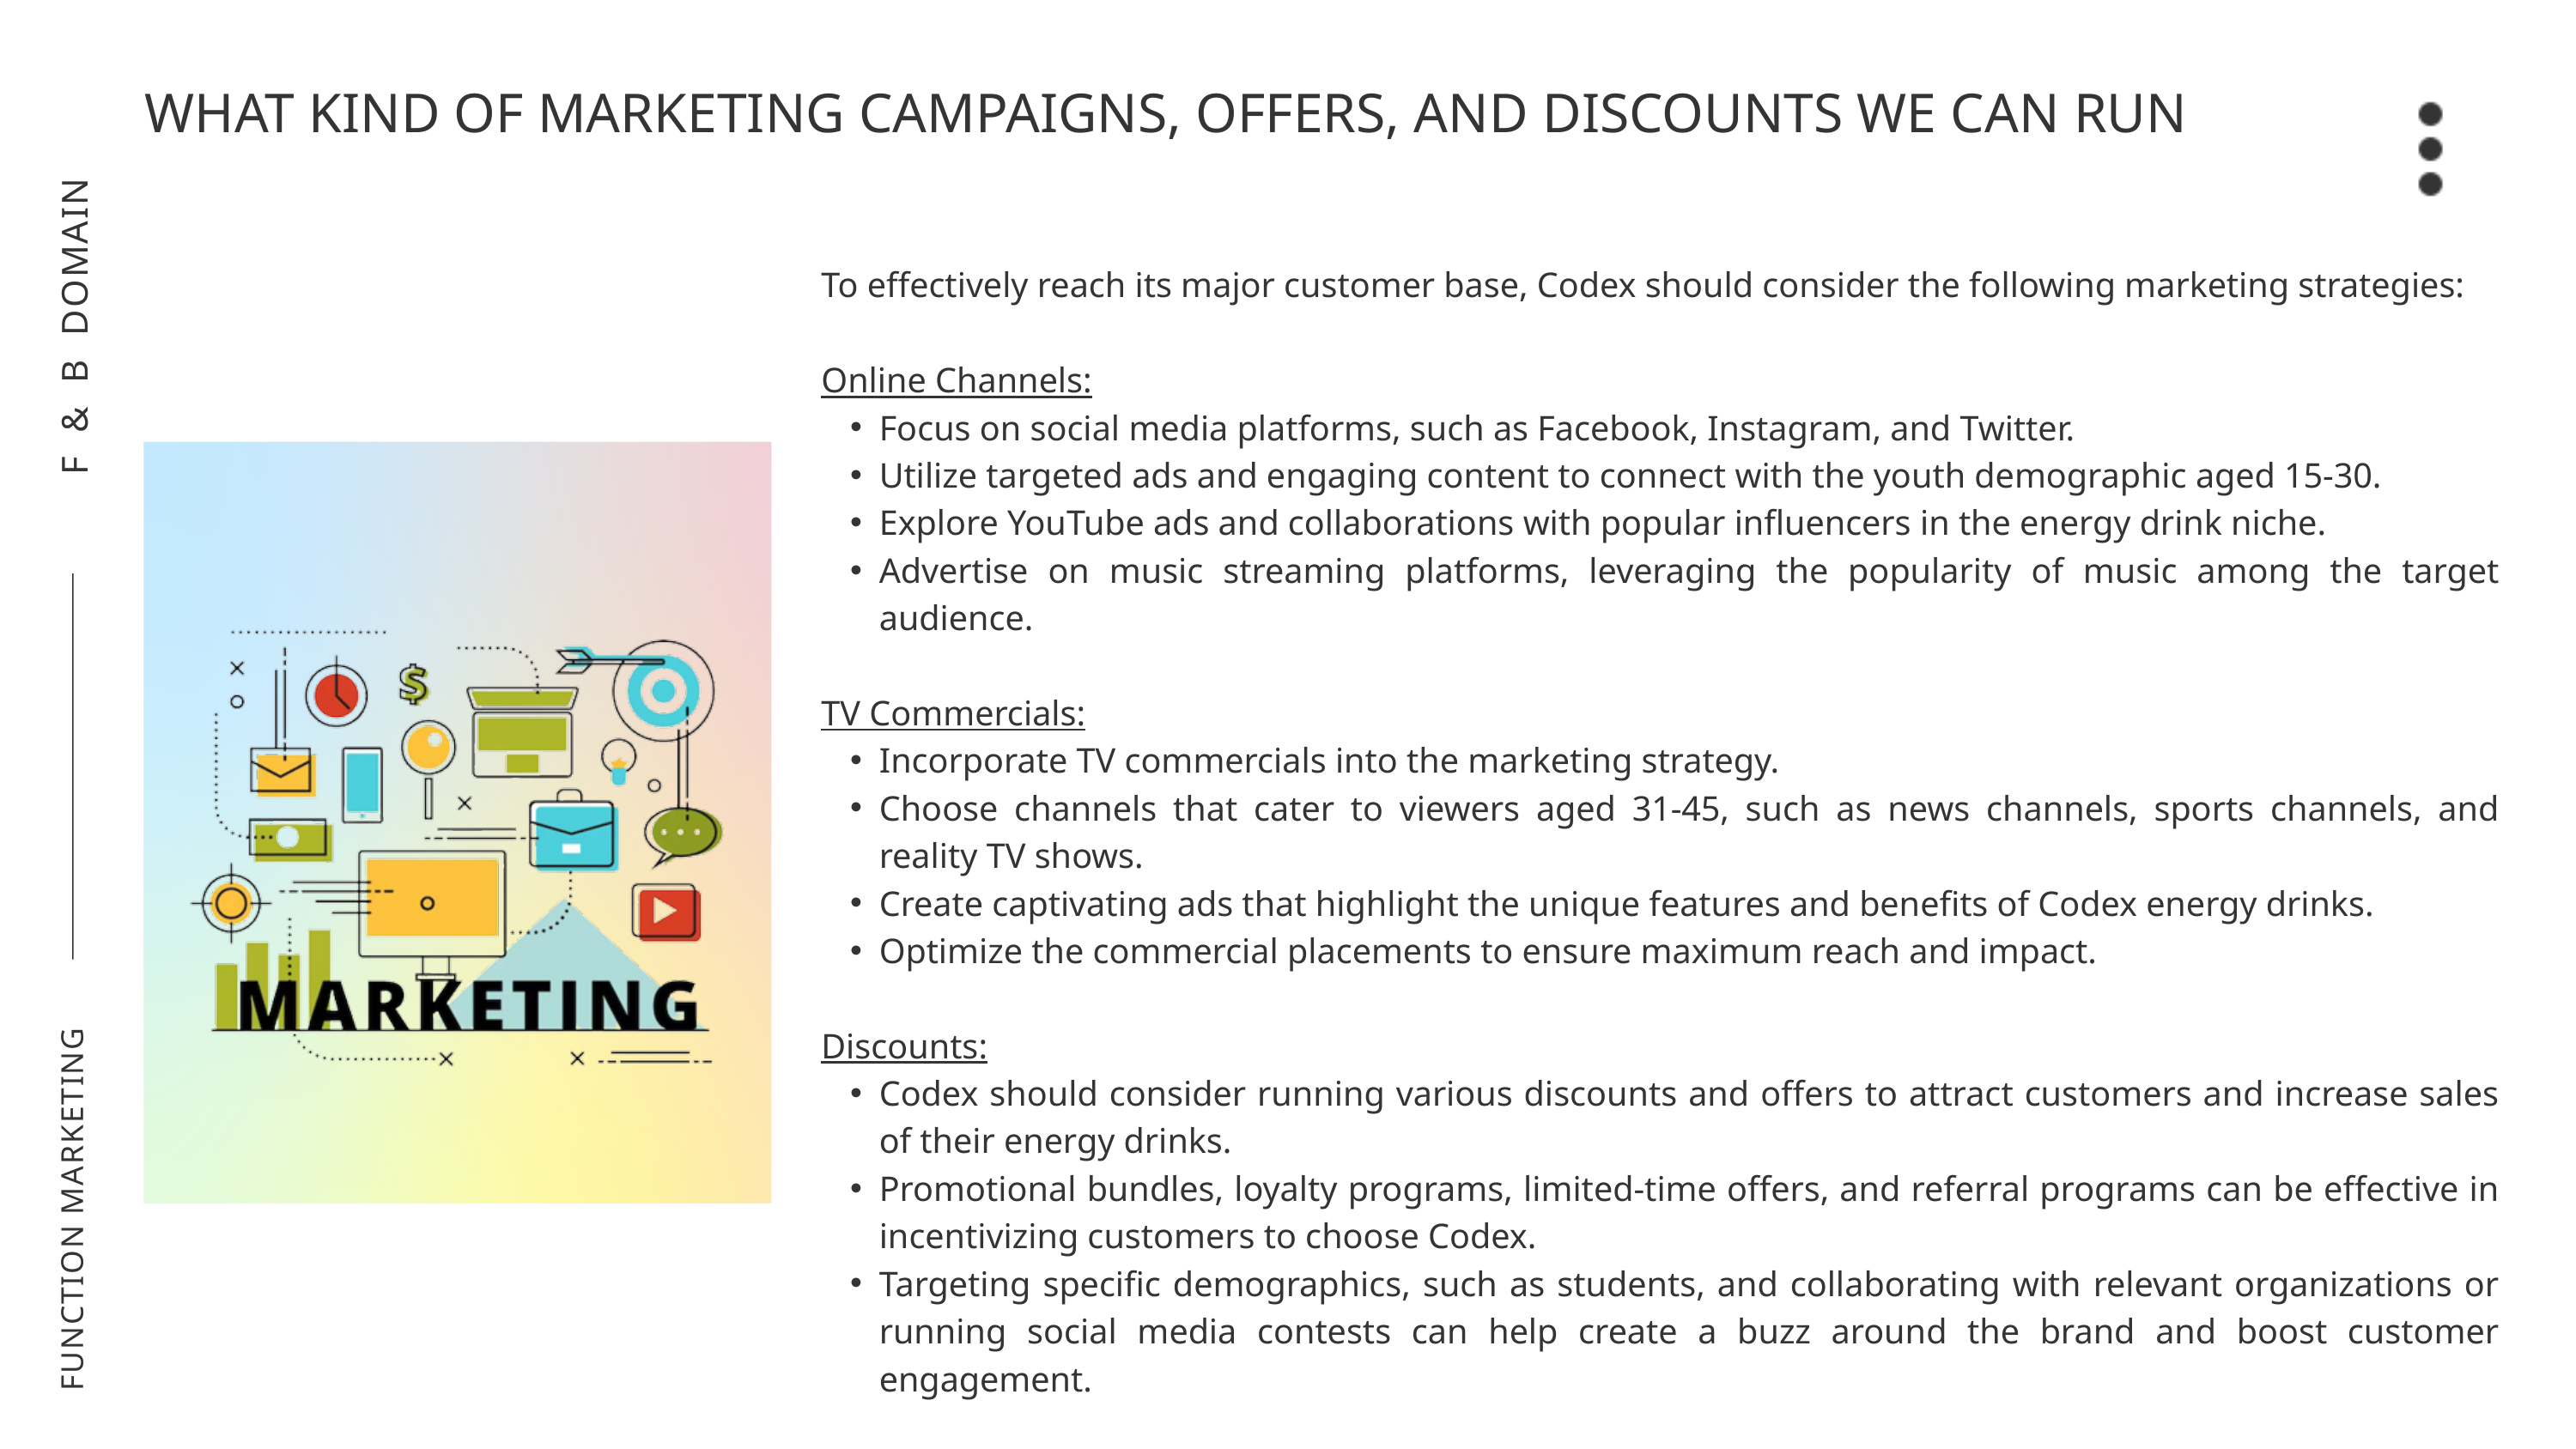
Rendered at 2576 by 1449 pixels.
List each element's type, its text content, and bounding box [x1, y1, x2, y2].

text_box WHAT KIND OF MARKETING CAMPAIGNS, OFFERS, AND DISCOUNTS WE CAN RUN [144, 79, 2200, 144]
text_box FUNCTION MARKETING [49, 959, 89, 1391]
text_box [161, 506, 754, 1139]
text_box To effectively reach its major customer base, Codex should consider the following marketing strategies: Online Channels: Focus on social media platforms, such as Facebook, Instagram, and Twitter. Utilize targeted ads and engaging content to connect with the youth demographic aged 15-30. Explore YouTube ads and collaborations with popular influencers in the energy drink niche. Advertise on music streaming platforms, leveraging the popularity of music among the target audience. TV Commercials: Incorporate TV commercials into the marketing strategy. Choose channels that cater to viewers aged 31-45, such as news channels, sports channels, and reality TV shows. Create captivating ads that highlight the unique features and benefits of Codex energy drinks. Optimize the commercial placements to ensure maximum reach and impact. Discounts: Codex should consider running various discounts and offers to attract customers and increase sales of their energy drinks. Promotional bundles, loyalty programs, limited-time offers, and referral programs can be effective in incentivizing customers to choose Codex. Targeting specific demographics, such as students, and collaborating with relevant organizations or running social media contests can help create a buzz around the brand and boost customer engagement. [821, 257, 2501, 1449]
text_box [2361, 80, 2501, 220]
text_box [143, 441, 772, 1203]
text_box F & B DOMAIN [48, 178, 95, 487]
